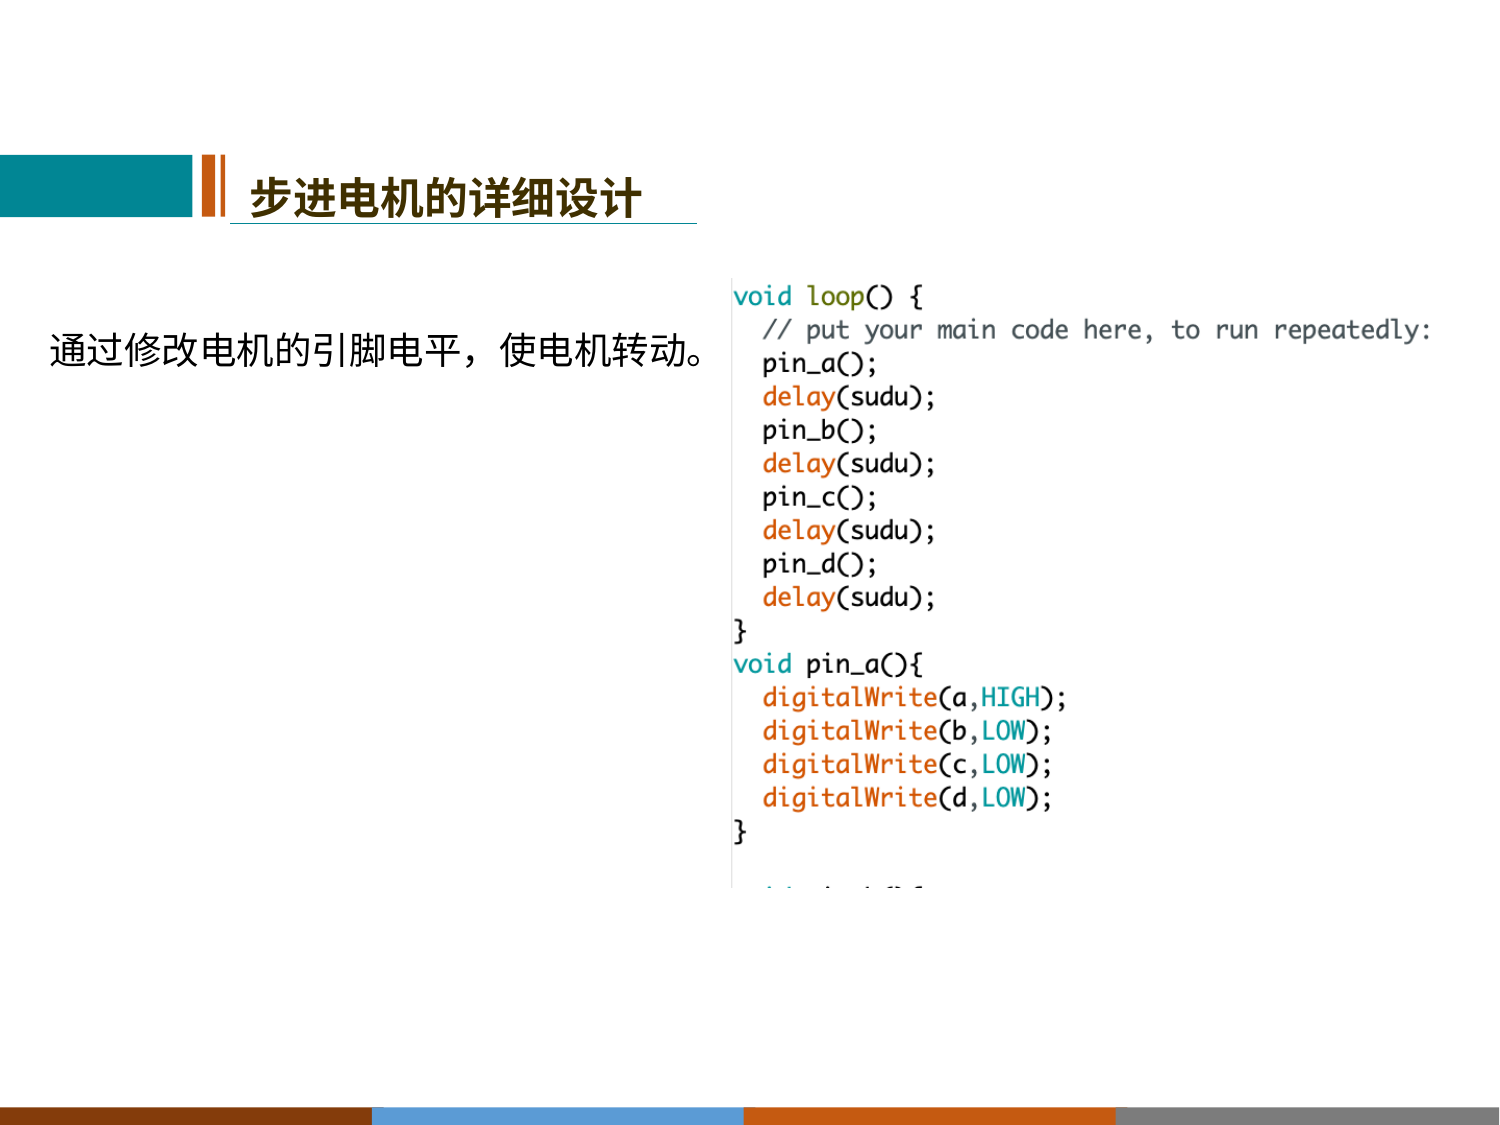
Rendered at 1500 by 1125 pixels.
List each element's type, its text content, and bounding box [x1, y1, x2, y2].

text_box [220, 154, 226, 218]
text_box 通过修改电机的引脚电平，使电机转动。 [34, 319, 724, 380]
text_box 步进电机的详细设计 [234, 163, 658, 223]
picture [724, 278, 1500, 888]
text_box [0, 154, 193, 218]
text_box [201, 154, 216, 218]
text_box 步进电机的详细设计 [234, 224, 658, 231]
